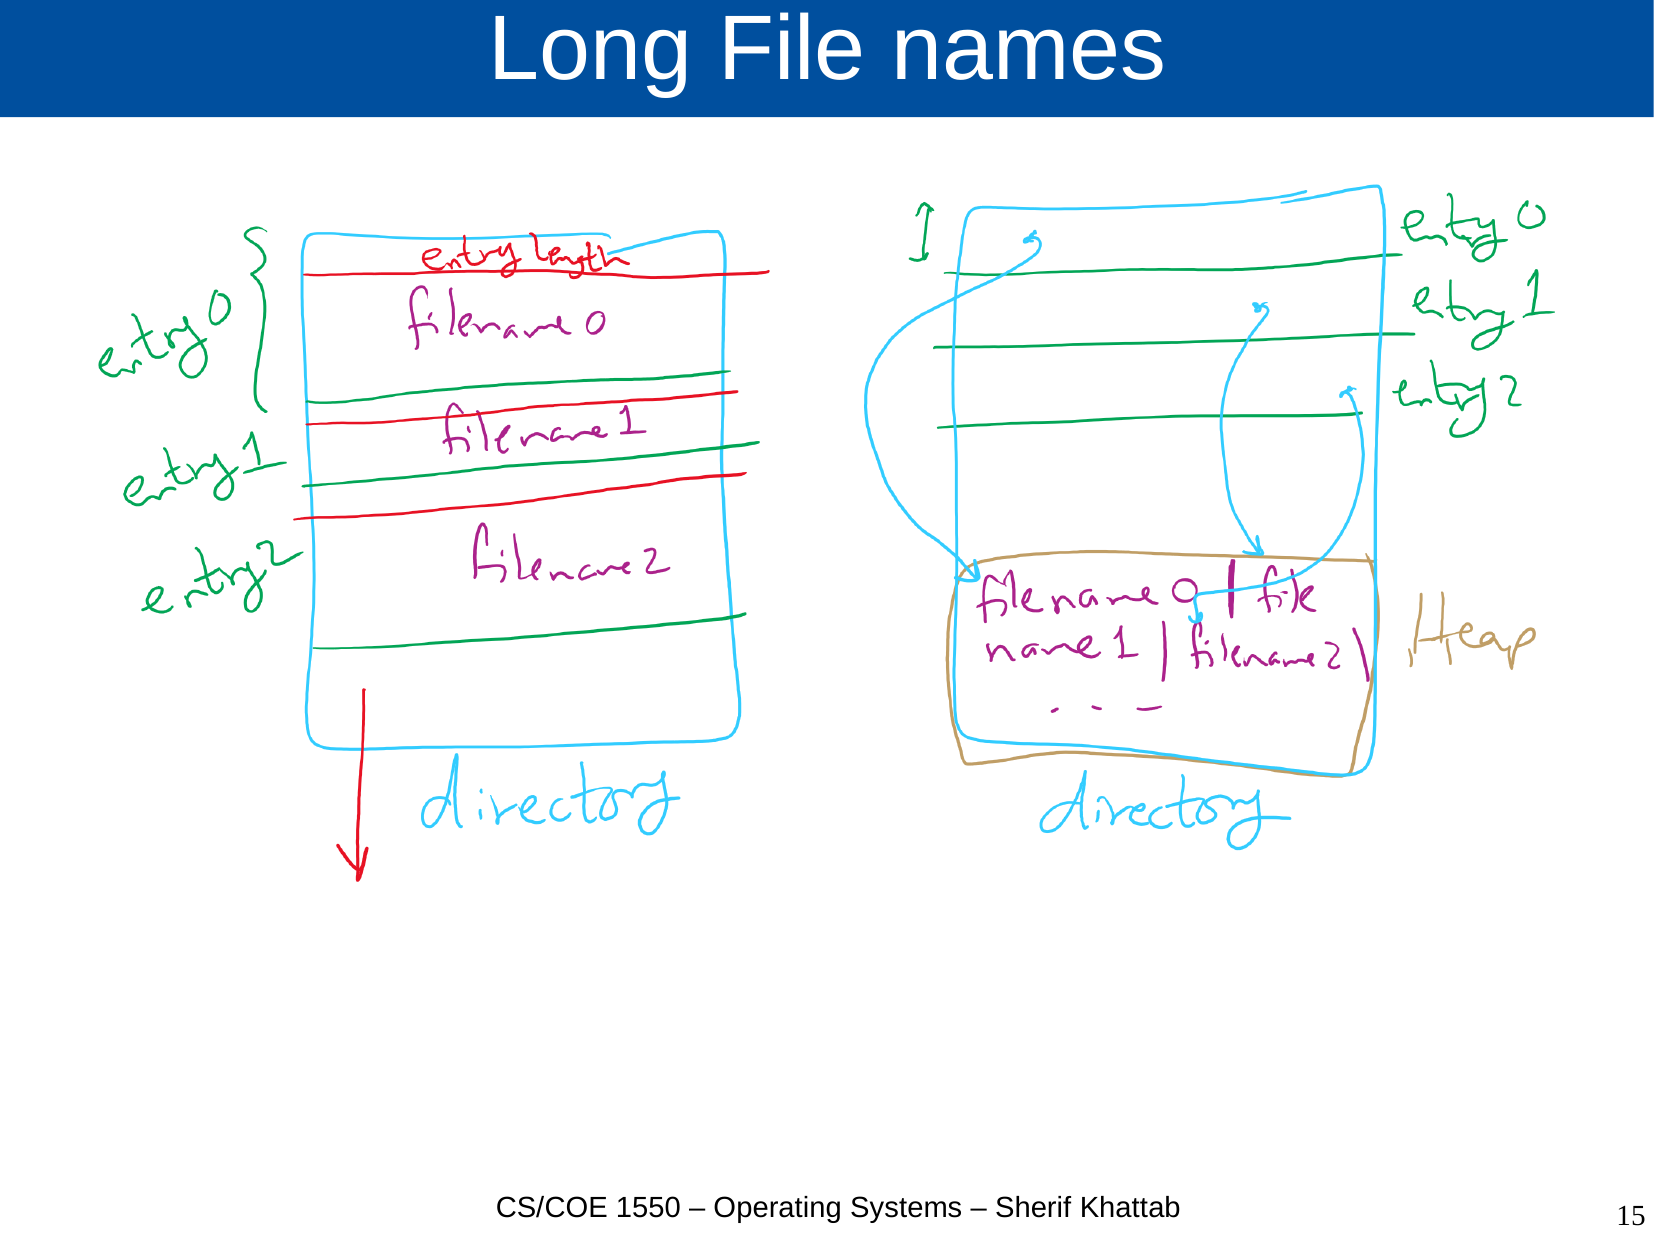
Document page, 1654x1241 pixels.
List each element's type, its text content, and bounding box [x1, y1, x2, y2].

title Long File names [0, 0, 1654, 118]
footer CS/COE 1550 – Operating Systems – Sherif Khattab [460, 1190, 1217, 1241]
picture [90, 176, 1563, 1159]
slide_number 15 [1265, 1198, 1647, 1241]
